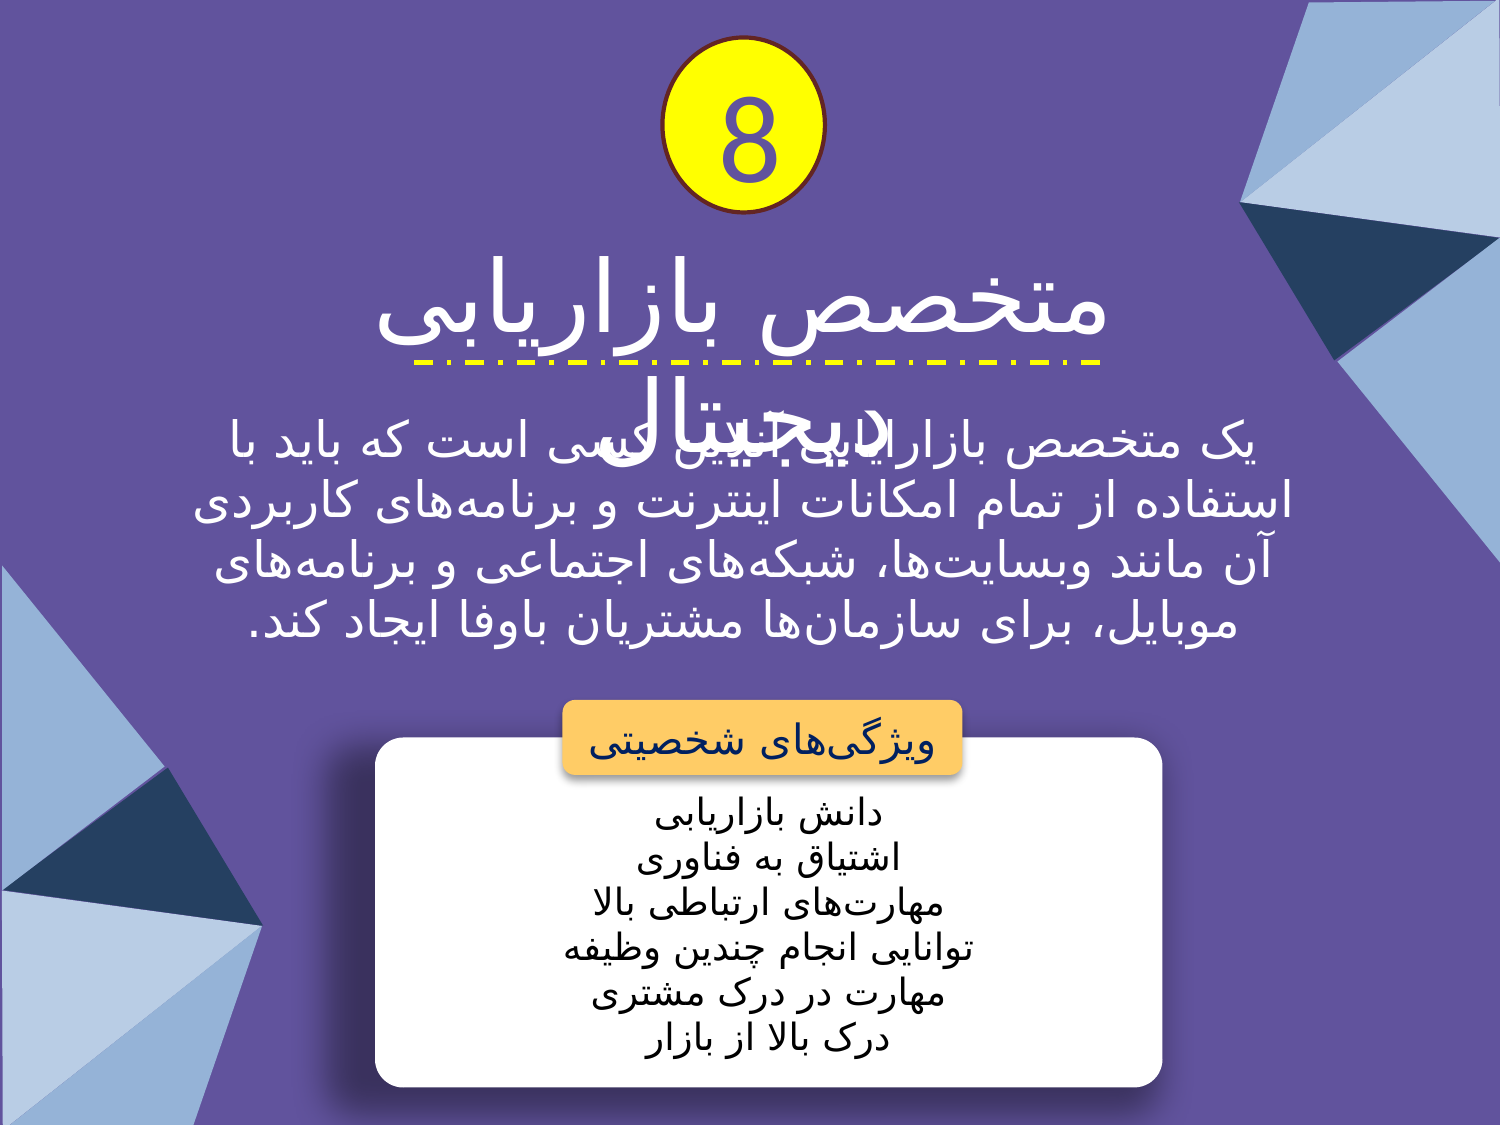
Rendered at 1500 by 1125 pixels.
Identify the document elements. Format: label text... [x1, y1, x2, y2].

text_box دانش بازاریابی اشتیاق به فناوری مهارت‌های ارتباطی بالا توانایی انجام چندین وظیفه مهارت در درک مشتری درک بالا از بازار [372, 735, 1165, 1090]
text_box ویژگی‌های شخصیتی [560, 697, 965, 778]
text_box یک متخصص بازارایابی آنلاین کسی است که باید با استفاده از تمام امکانات اینترنت و برنامه‌های کاربردی آن مانند وبسایت‌ها، شبکه‌های اجتماعی و برنامه‌های موبایل، برای سازمان‌ها مشتریان باوفا ایجاد کند. [149, 399, 1338, 655]
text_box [1169, 0, 1500, 563]
text_box [660, 35, 788, 204]
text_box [0, 565, 333, 1125]
text_box 8 [703, 49, 797, 215]
text_box متخصص بازاریابی دیجیتال [212, 224, 1164, 399]
text_box [797, 56, 828, 194]
